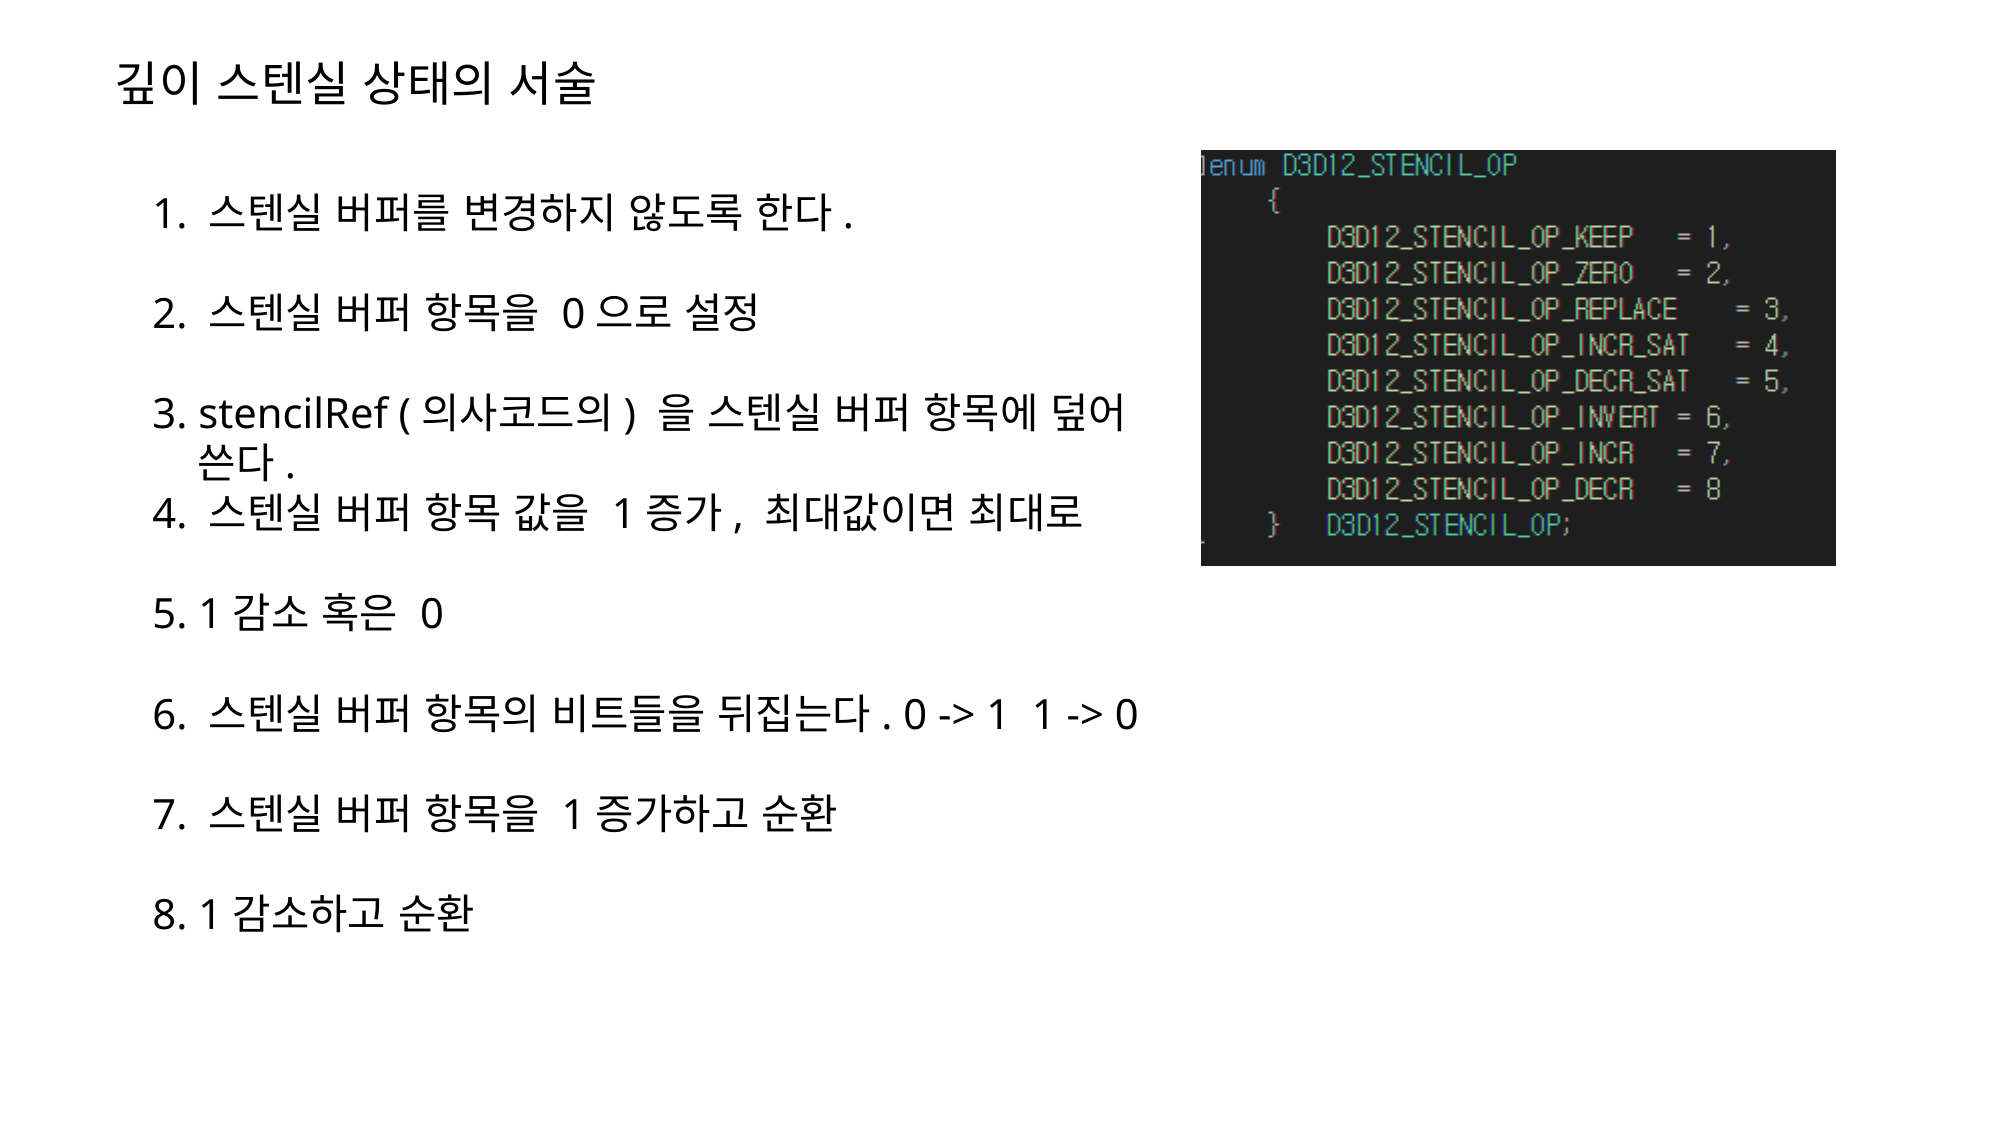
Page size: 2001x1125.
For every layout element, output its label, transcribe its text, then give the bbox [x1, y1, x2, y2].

picture [1201, 150, 1836, 566]
list 1. 스텐실 버퍼를 변경하지 않도록 한다. 2. 스텐실 버퍼 항목을 0으로 설정 3. stencilRef (의사코드의) 을 스텐실 버퍼 항목에 덮어 쓴다. 4. 스텐실 버퍼 항목 값을 1증가, 최대값이면 최대로 5. 1감소 혹은 0 6. 스텐실 버퍼 항목의 비트들을 뒤집는다. 0 -> 1 1 -> 0 7. 스텐실 버퍼 항목을 1증가하고 순환 8. 1감소하고 순환 [99, 129, 1901, 1006]
title 깊이 스텐실 상태의 서술 [99, 45, 1901, 119]
